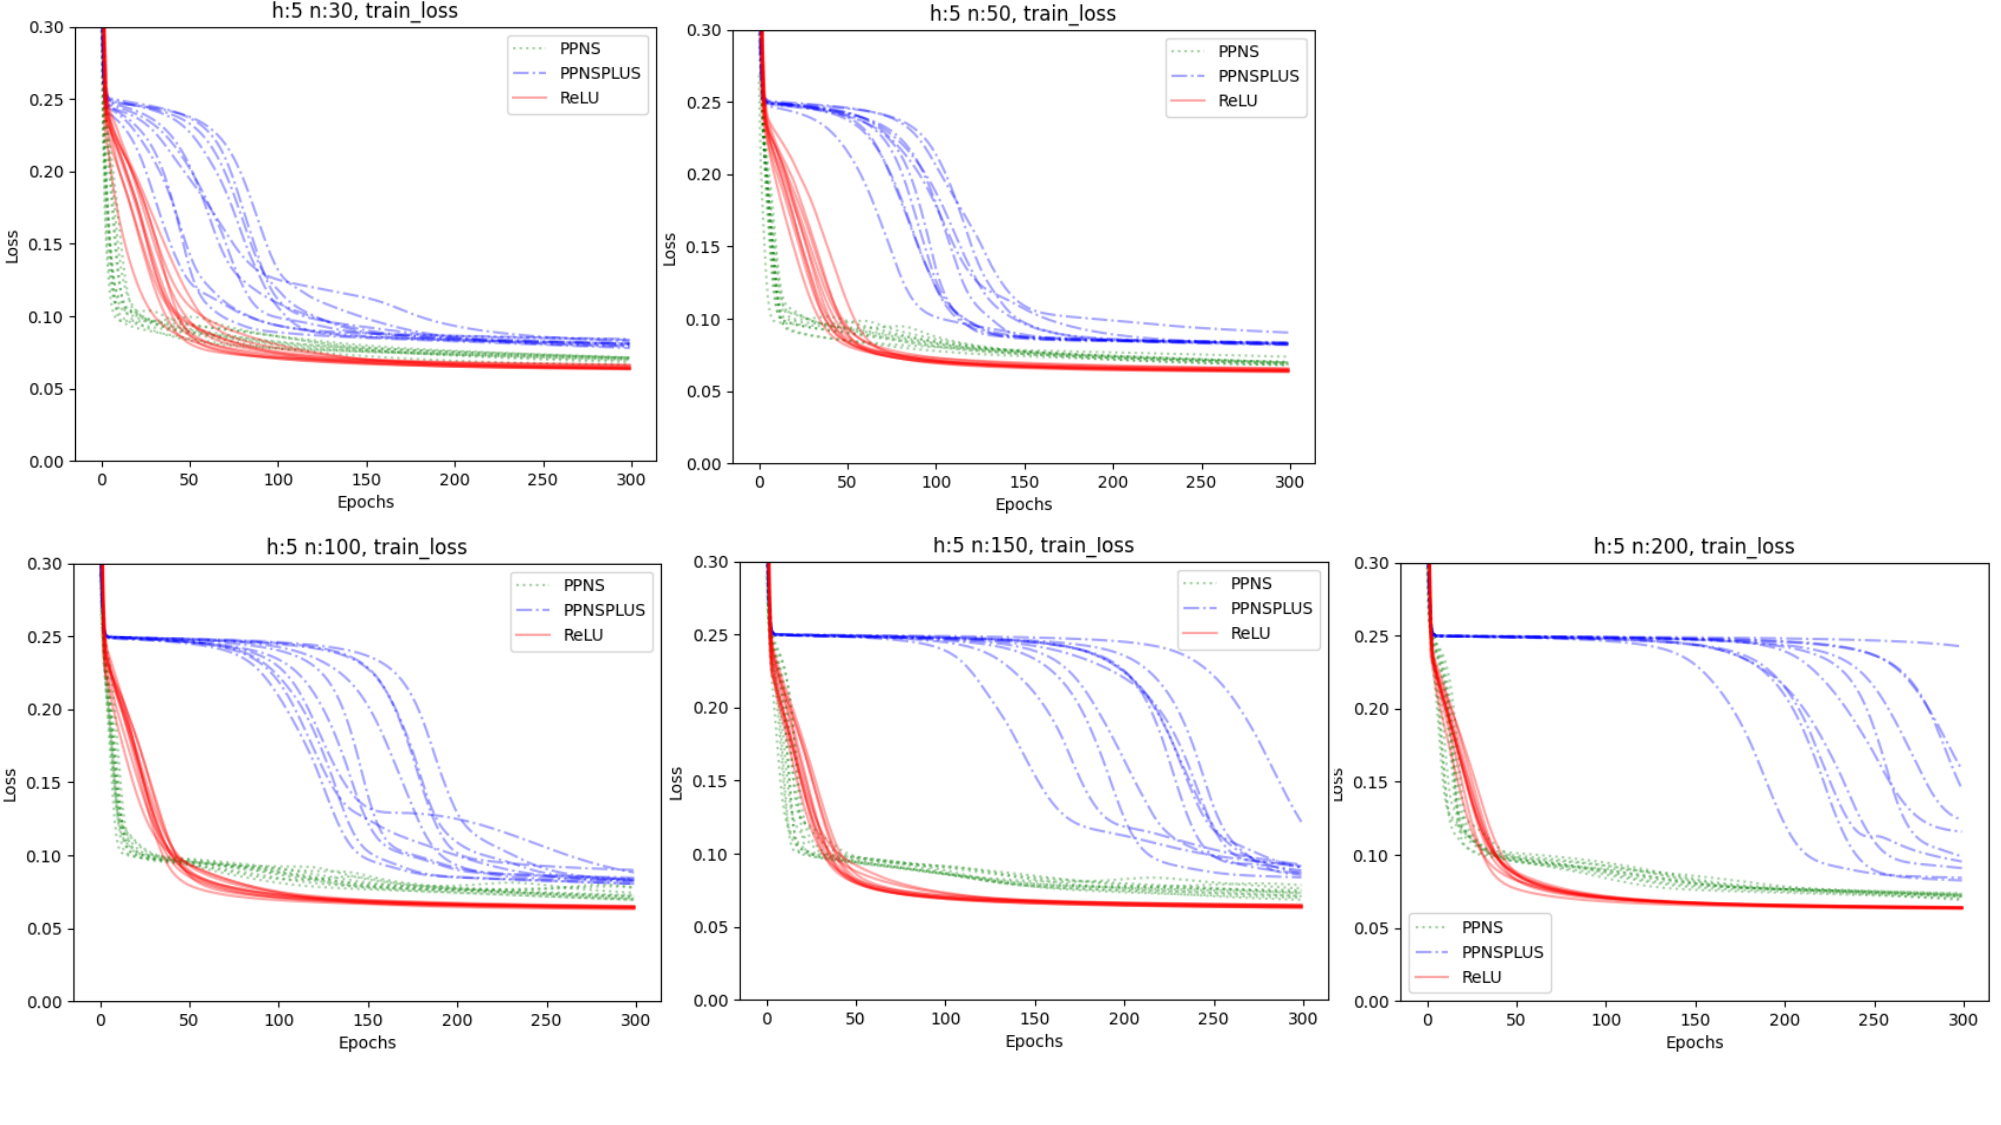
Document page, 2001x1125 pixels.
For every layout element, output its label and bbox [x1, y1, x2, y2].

picture [0, 533, 1333, 1058]
picture [1334, 537, 1997, 1053]
picture [0, 0, 1323, 516]
